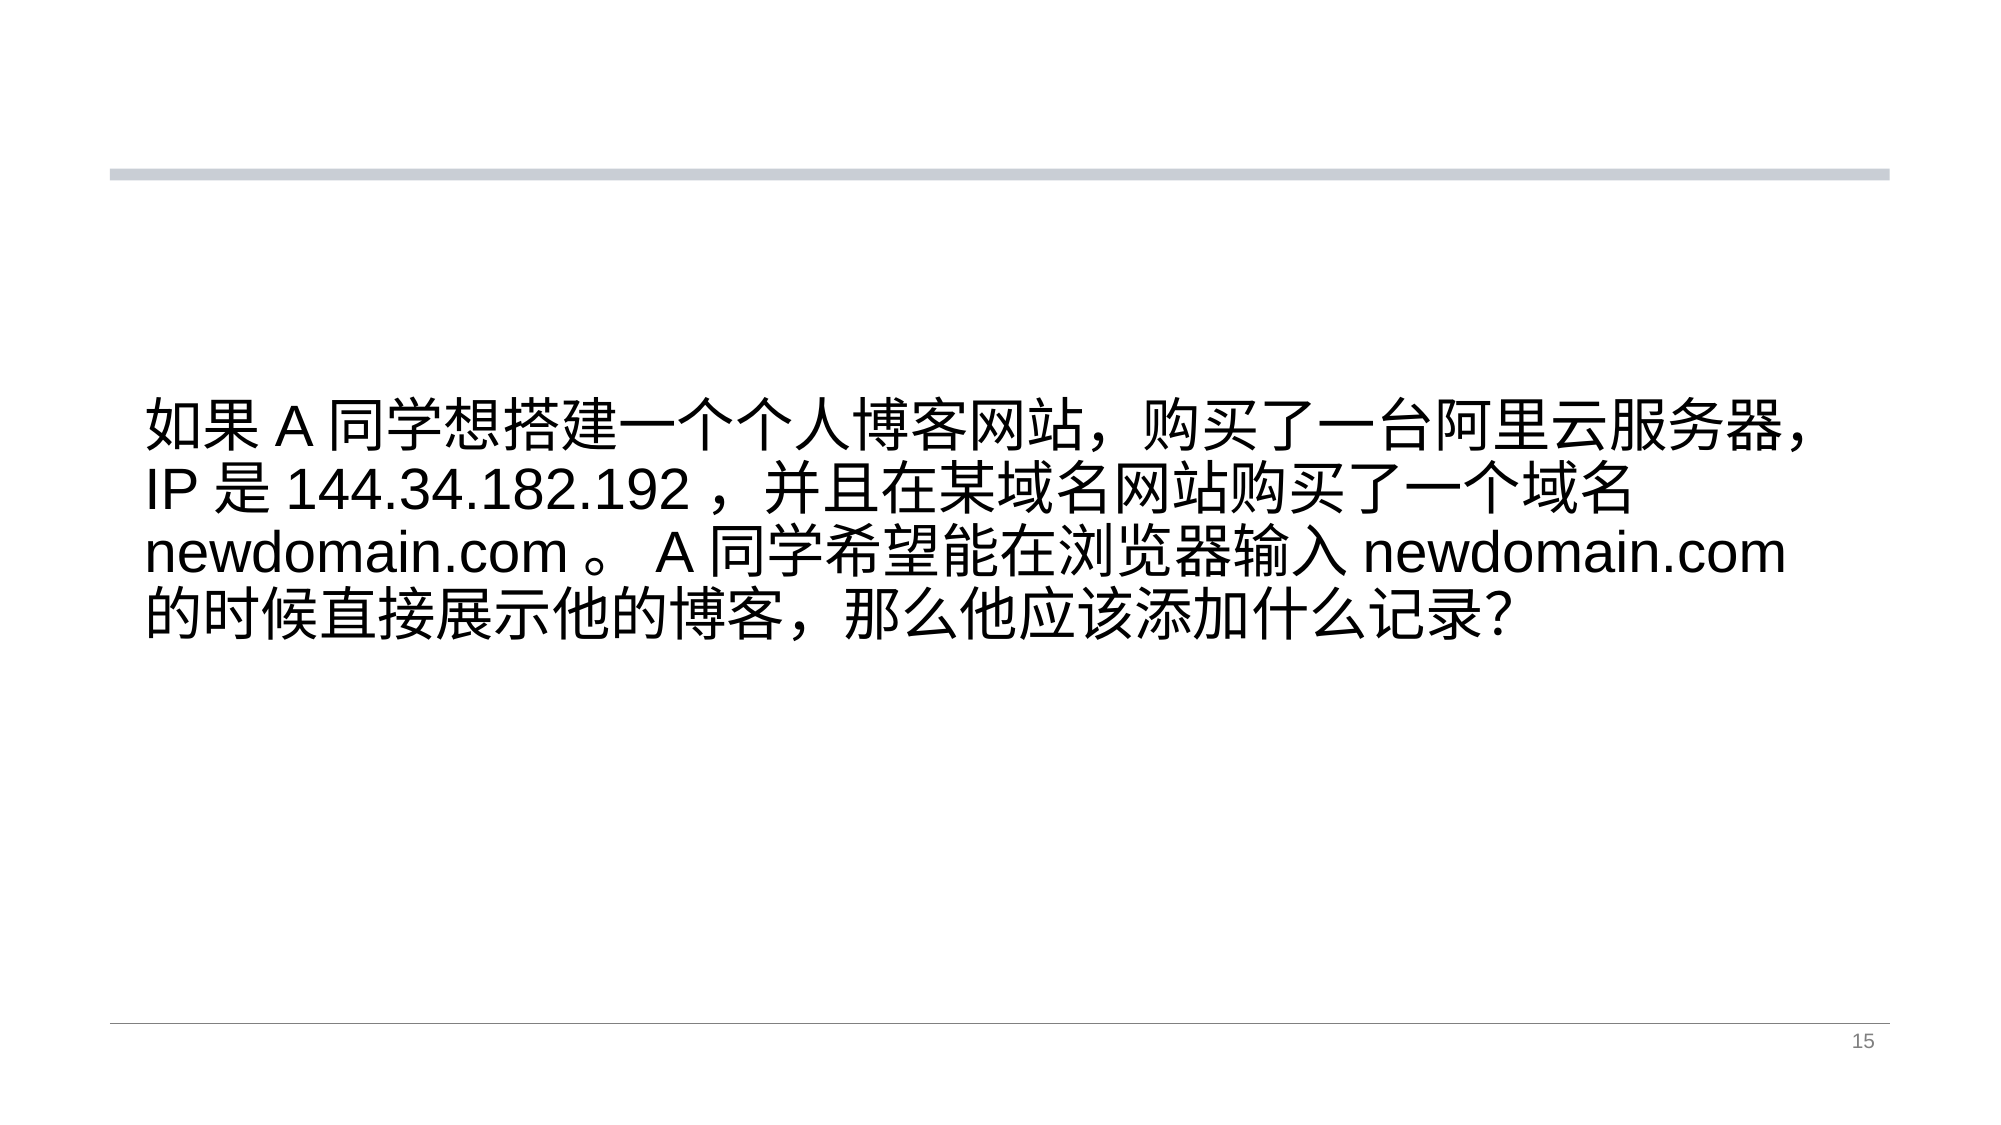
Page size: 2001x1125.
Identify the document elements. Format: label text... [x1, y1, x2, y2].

list 如果A同学想搭建一个个人博客网站，购买了一台阿里云服务器，IP是144.34.182.192，并且在某域名网站购买了一个域名newdomain.com。A同学希望能在浏览器输入newdomain.com的时候直接展示他的博客，那么他应该添加什么记录？ [129, 389, 1871, 674]
slide_number 15 [1412, 1022, 1890, 1057]
